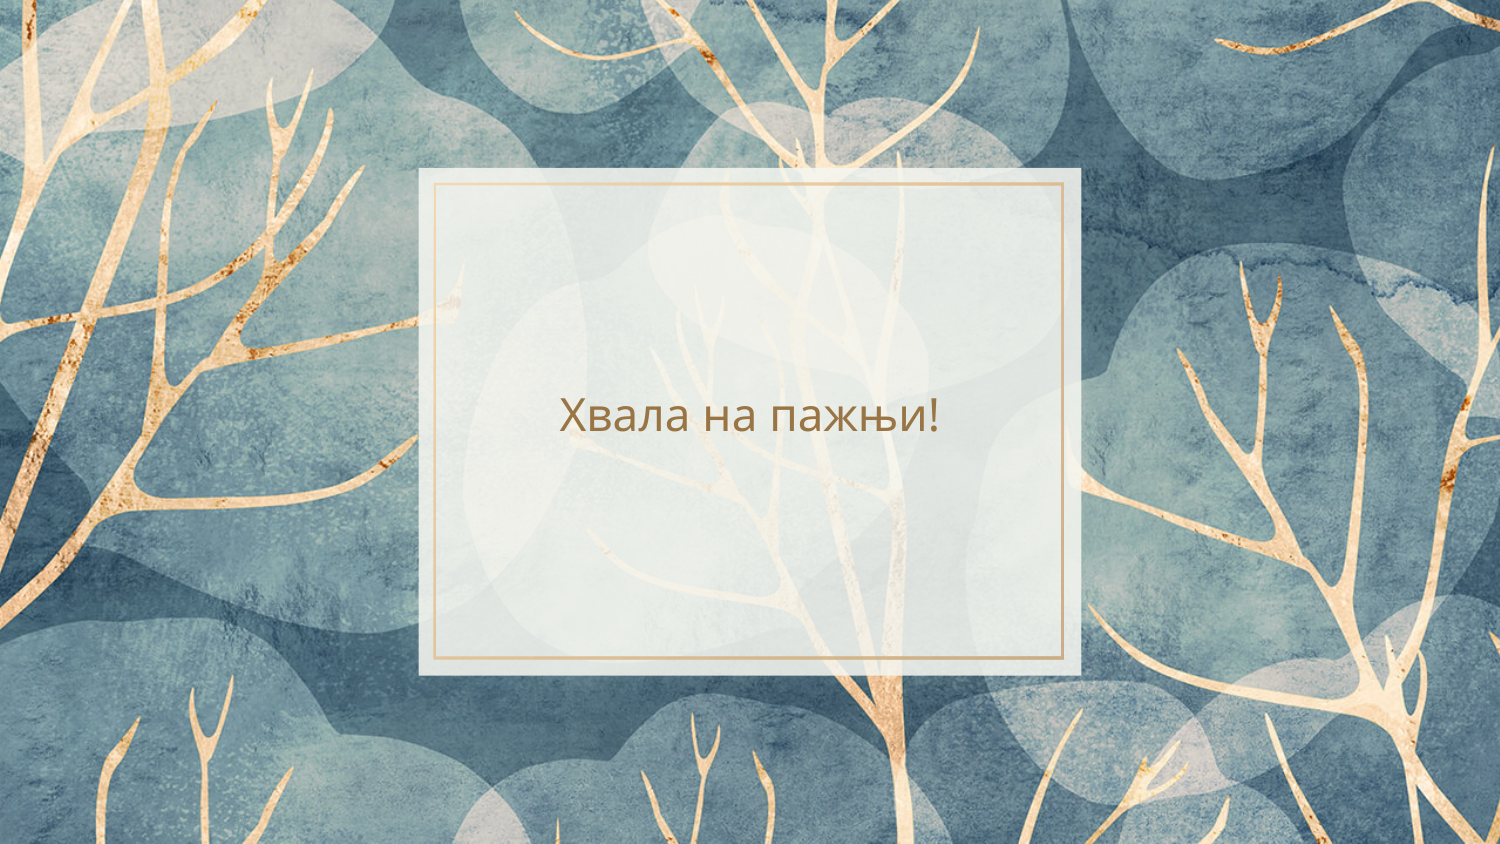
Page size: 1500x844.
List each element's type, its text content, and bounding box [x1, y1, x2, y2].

title Хвала на пажњи! [463, 304, 1037, 441]
picture [0, 0, 1500, 844]
